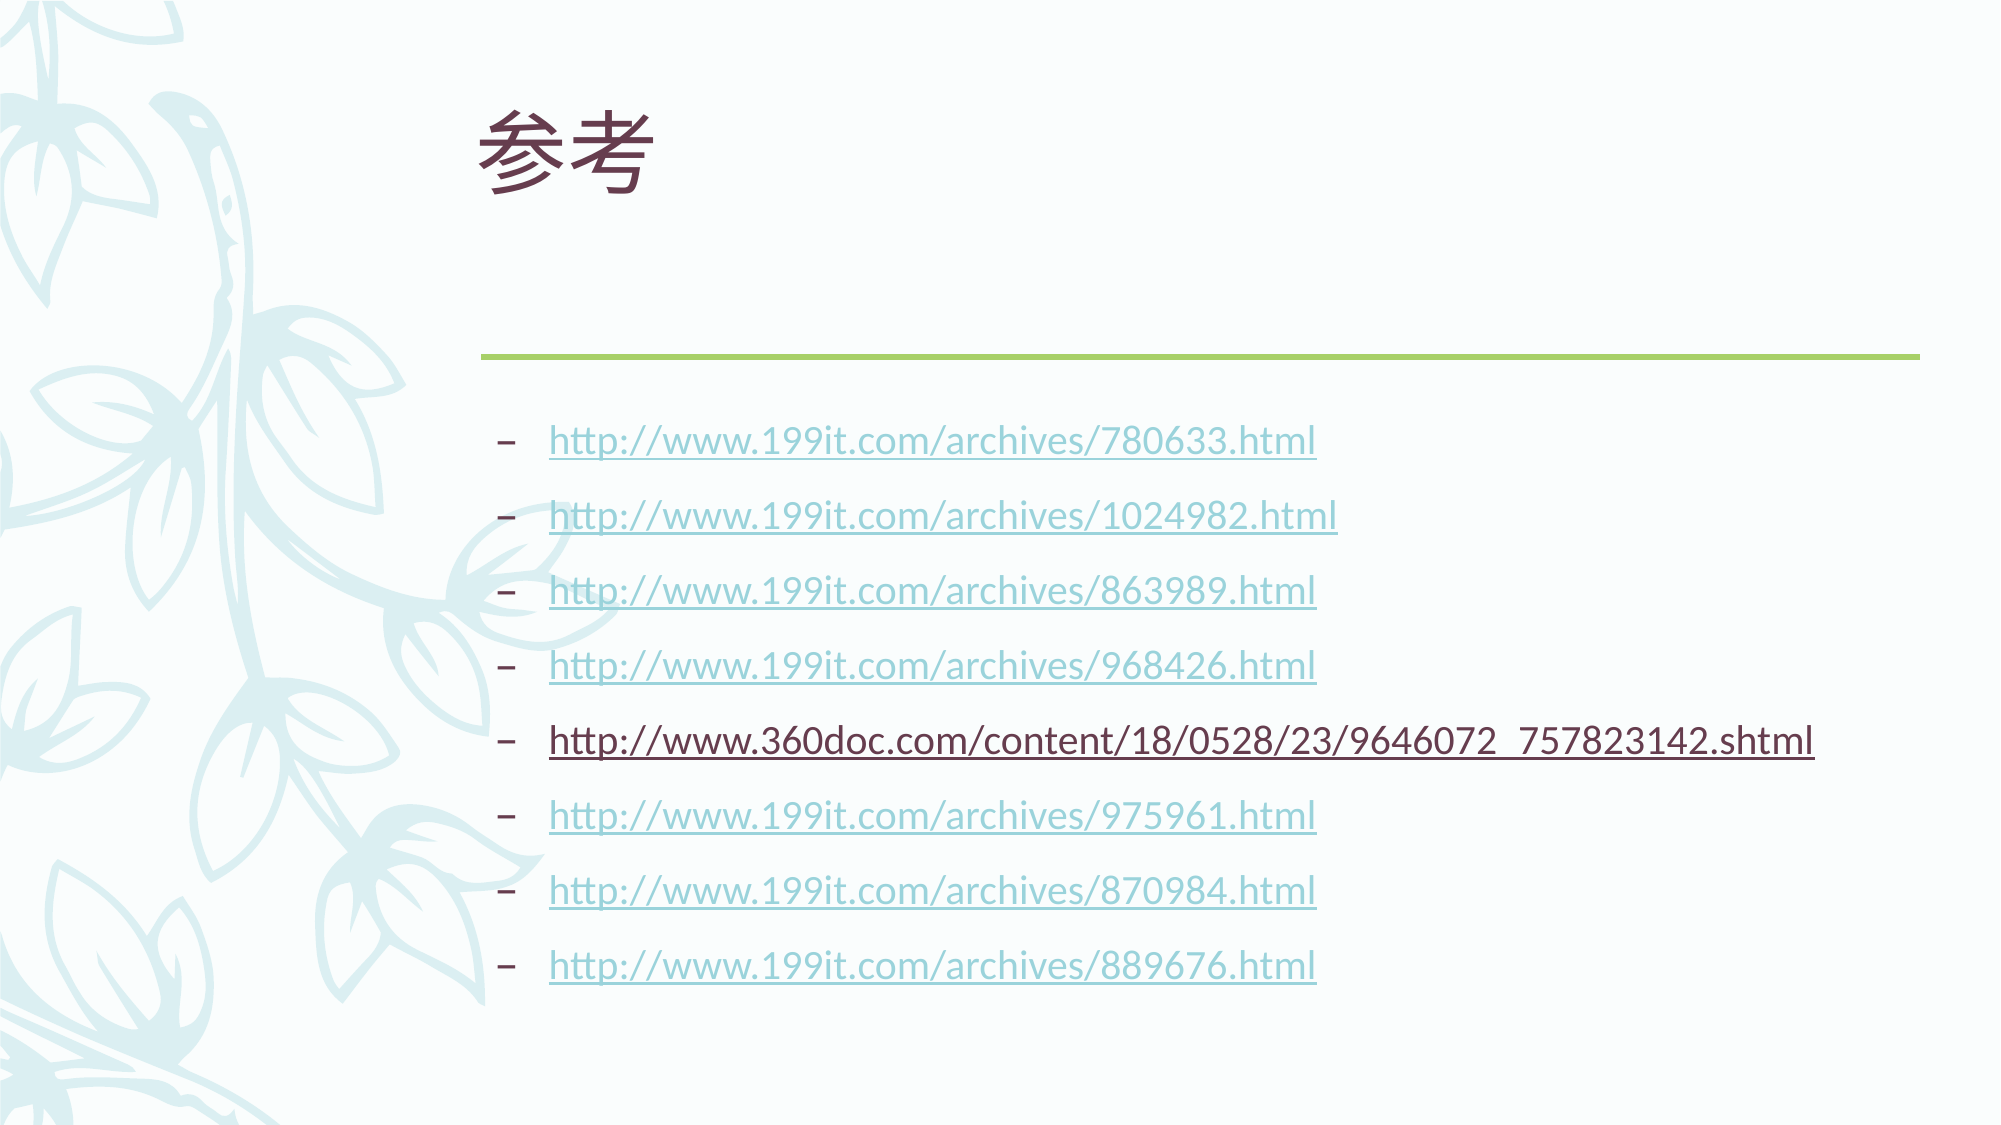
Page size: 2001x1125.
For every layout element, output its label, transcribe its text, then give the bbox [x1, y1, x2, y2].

list http://www.199it.com/archives/780633.html http://www.199it.com/archives/1024982.html http://www.199it.com/archives/863989.html http://www.199it.com/archives/968426.html http://www.360doc.com/content/18/0528/23/9646072_757823142.shtml http://www.199it.com/archives/975961.html http://www.199it.com/archives/870984.html http://www.199it.com/archives/889676.html [481, 399, 1920, 999]
title 参考 [460, 93, 1920, 350]
